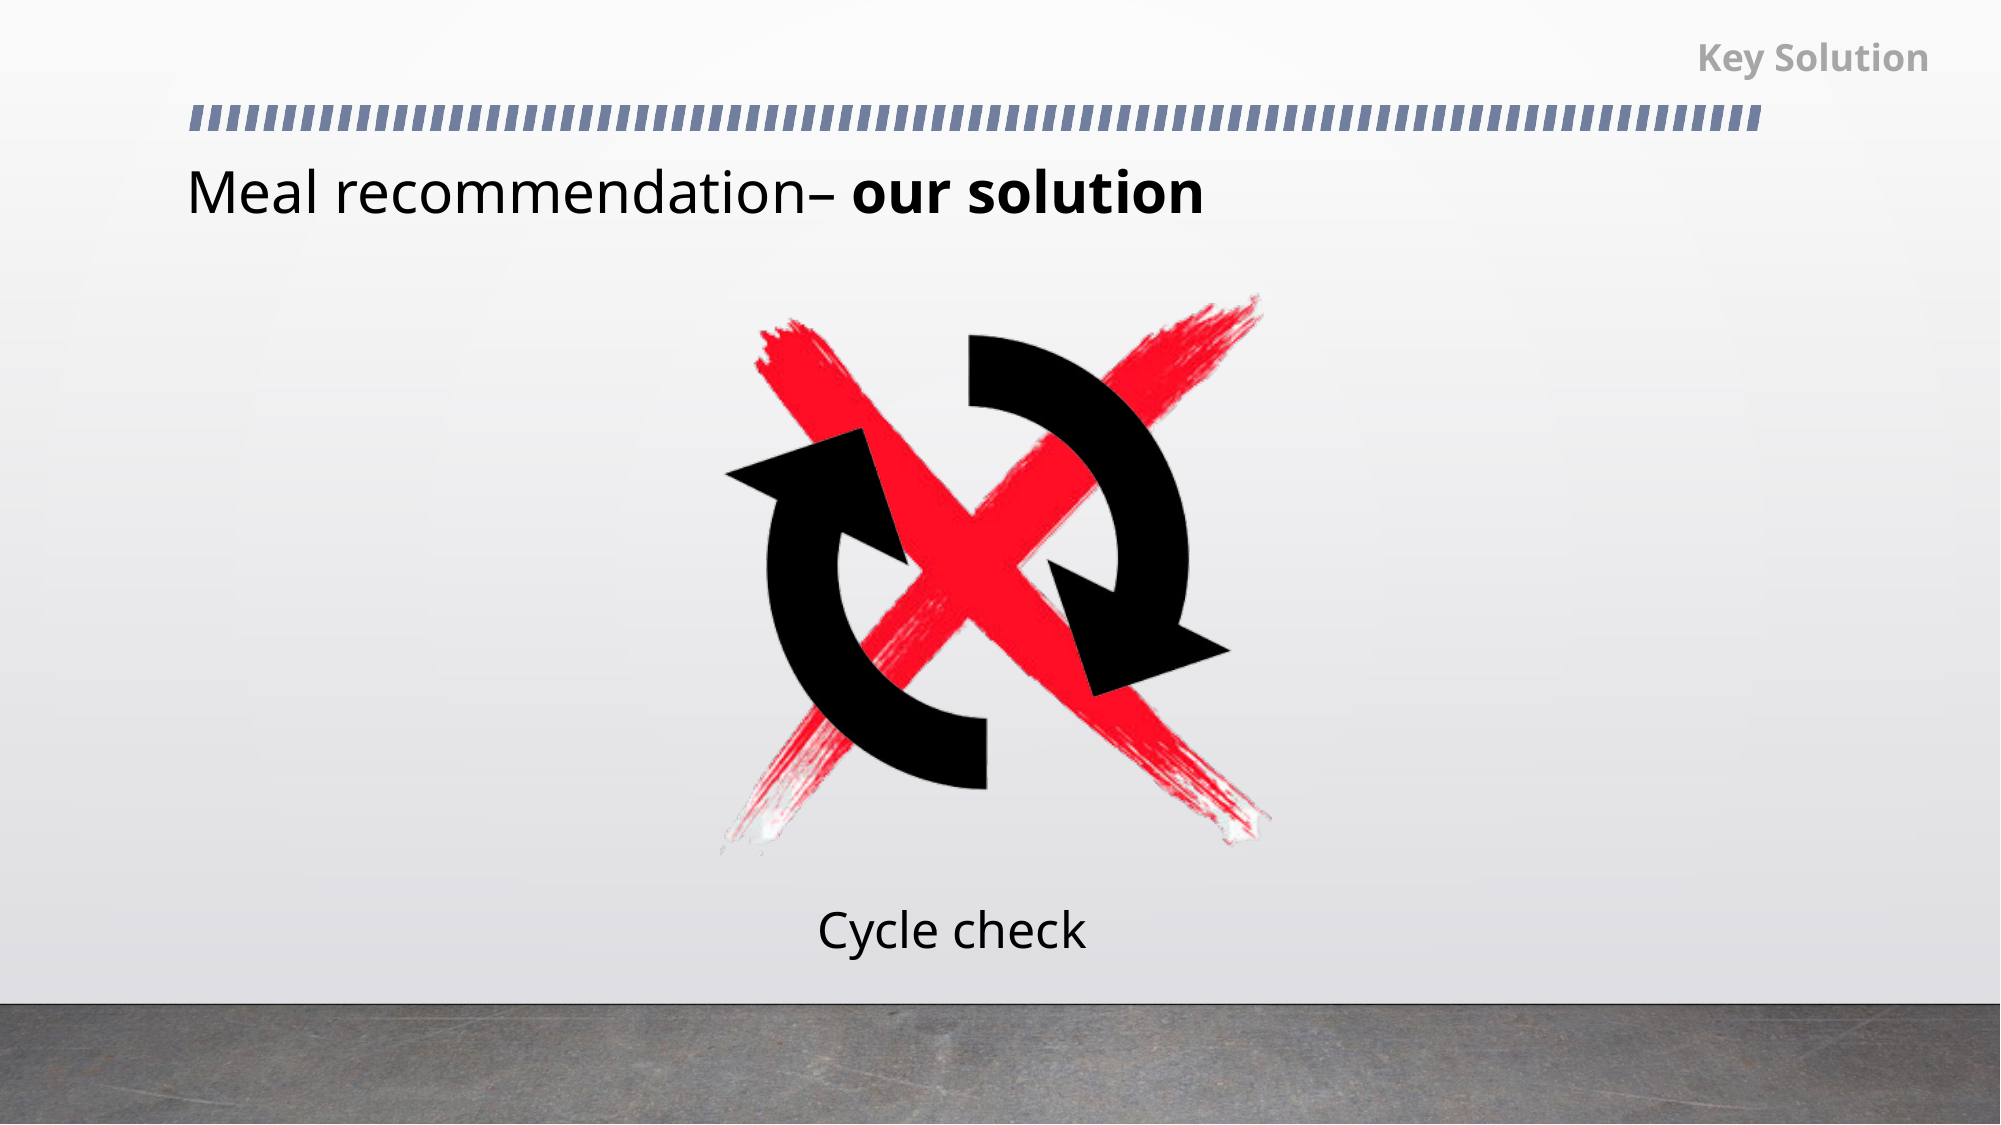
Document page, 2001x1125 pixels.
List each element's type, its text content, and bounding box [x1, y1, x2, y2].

text_box Cycle check [802, 891, 2000, 966]
text_box Meal recommendation– our solution [171, 147, 2000, 233]
text_box Key Solution [1682, 26, 1961, 86]
picture [544, 286, 1412, 856]
picture [0, 1004, 2000, 1124]
